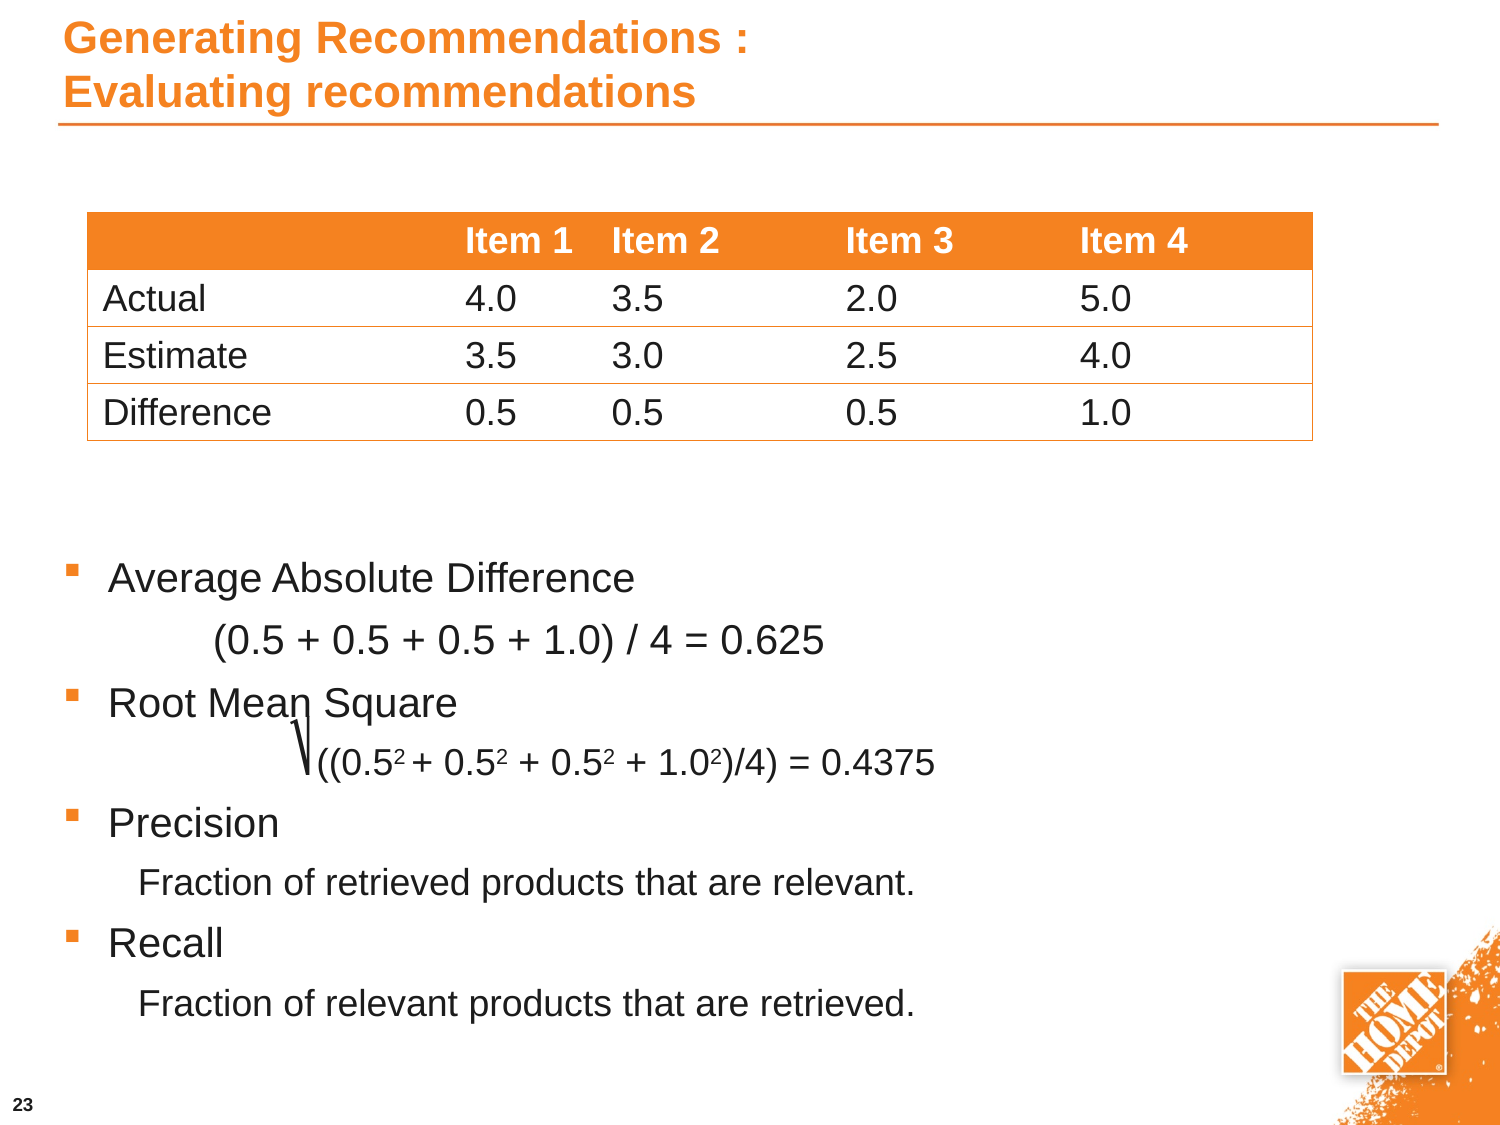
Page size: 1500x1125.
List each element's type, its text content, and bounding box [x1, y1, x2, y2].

slide_number 23 [0, 1074, 348, 1125]
table_cell 3.5 [450, 327, 597, 383]
table_header Item 4 [1065, 213, 1312, 269]
table_cell 0.5 [831, 384, 1065, 440]
table_cell 1.0 [1065, 384, 1312, 440]
table_cell 4.0 [450, 270, 597, 326]
table_cell 4.0 [1065, 327, 1312, 383]
table_header Item 1 [450, 213, 597, 269]
table_cell 2.5 [831, 327, 1065, 383]
picture [0, 0, 1500, 1125]
table_cell 0.5 [597, 384, 831, 440]
table_cell 0.5 [450, 384, 597, 440]
list Average Absolute Difference (0.5 + 0.5 + 0.5 + 1.0) / 4 = 0.625 Root Mean Square ⎷((0.52 + 0.52 + 0.52 + 1.02)/4) = 0.4375 Precision Fraction of retrieved products that are relevant. Recall Fraction of relevant products that are retrieved. [48, 167, 1398, 1100]
table_cell 2.0 [831, 270, 1065, 326]
table_cell 5.0 [1065, 270, 1312, 326]
table_cell Difference [88, 384, 450, 440]
table_header Item 2 [597, 213, 831, 269]
title Generating Recommendations : Evaluating recommendations [48, 0, 1398, 125]
table_cell 3.0 [597, 327, 831, 383]
table_cell Actual [88, 270, 450, 326]
table_cell Estimate [88, 327, 450, 383]
table_cell 3.5 [597, 270, 831, 326]
table_header [88, 213, 450, 269]
table_header Item 3 [831, 213, 1065, 269]
